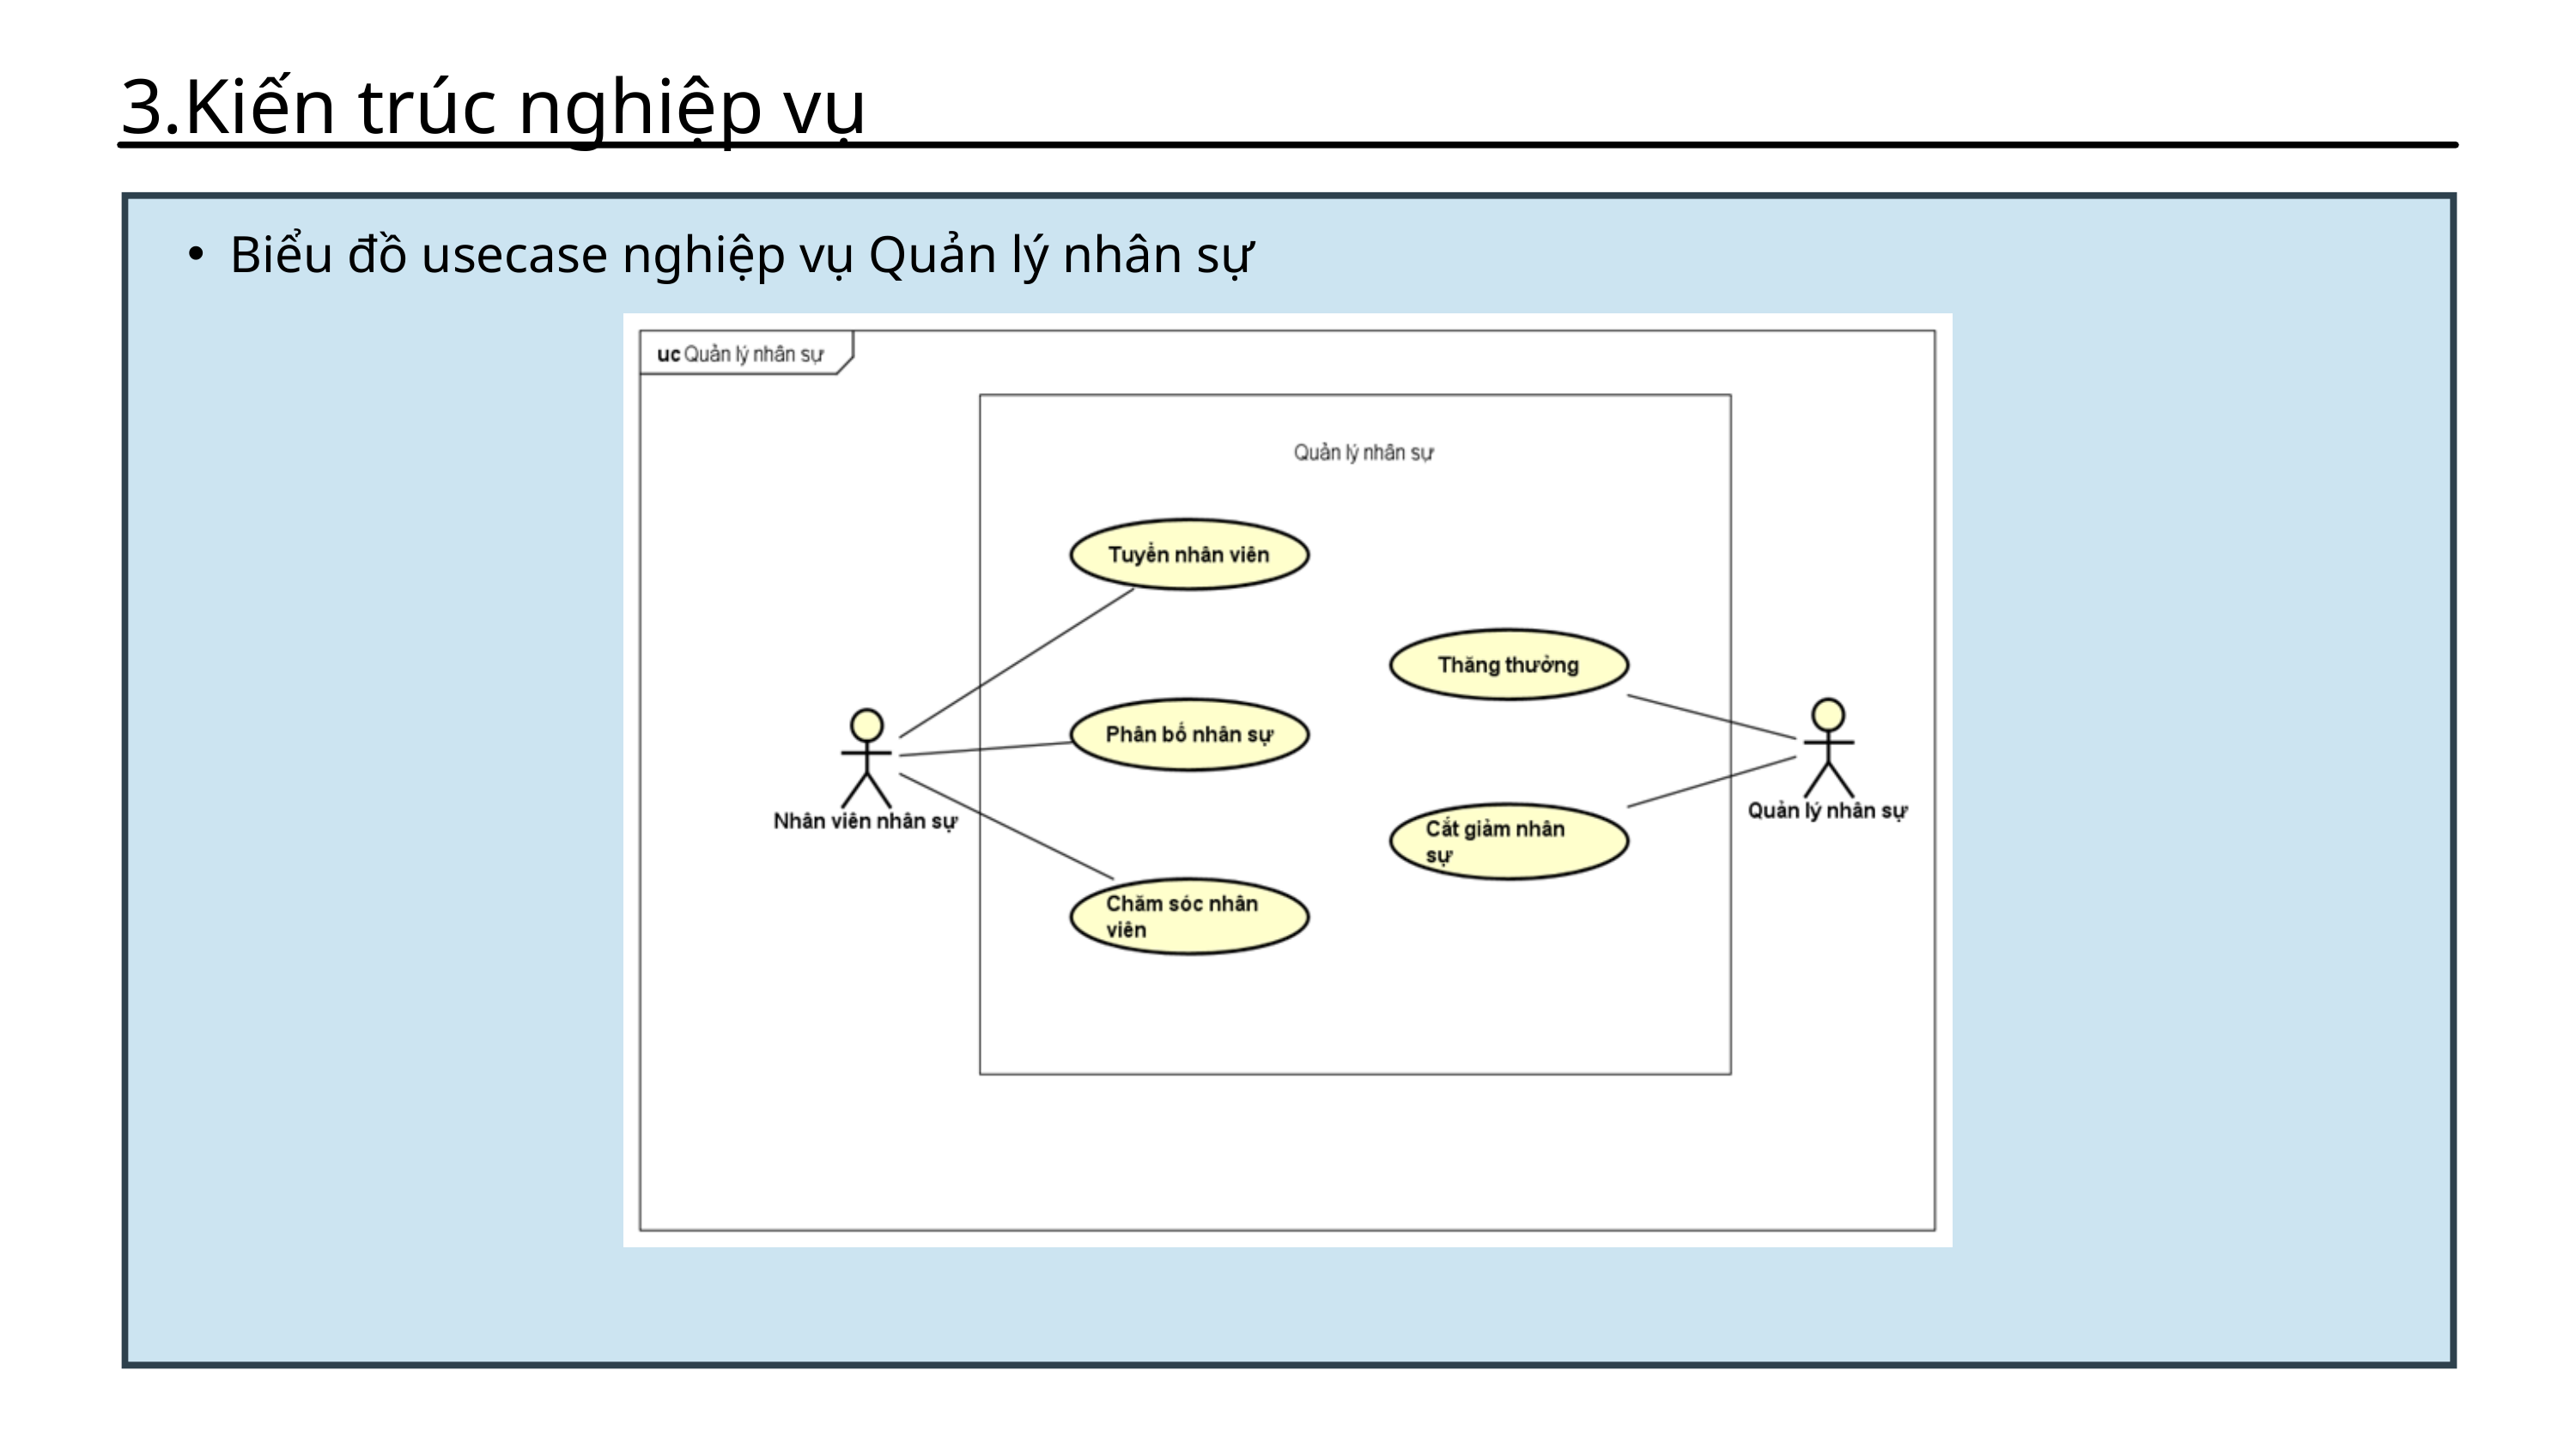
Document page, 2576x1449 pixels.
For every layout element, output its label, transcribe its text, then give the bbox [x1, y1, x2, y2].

picture [623, 312, 1953, 1247]
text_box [121, 191, 2458, 1369]
text_box 3.Kiến trúc nghiệp vụ [120, 43, 2456, 149]
